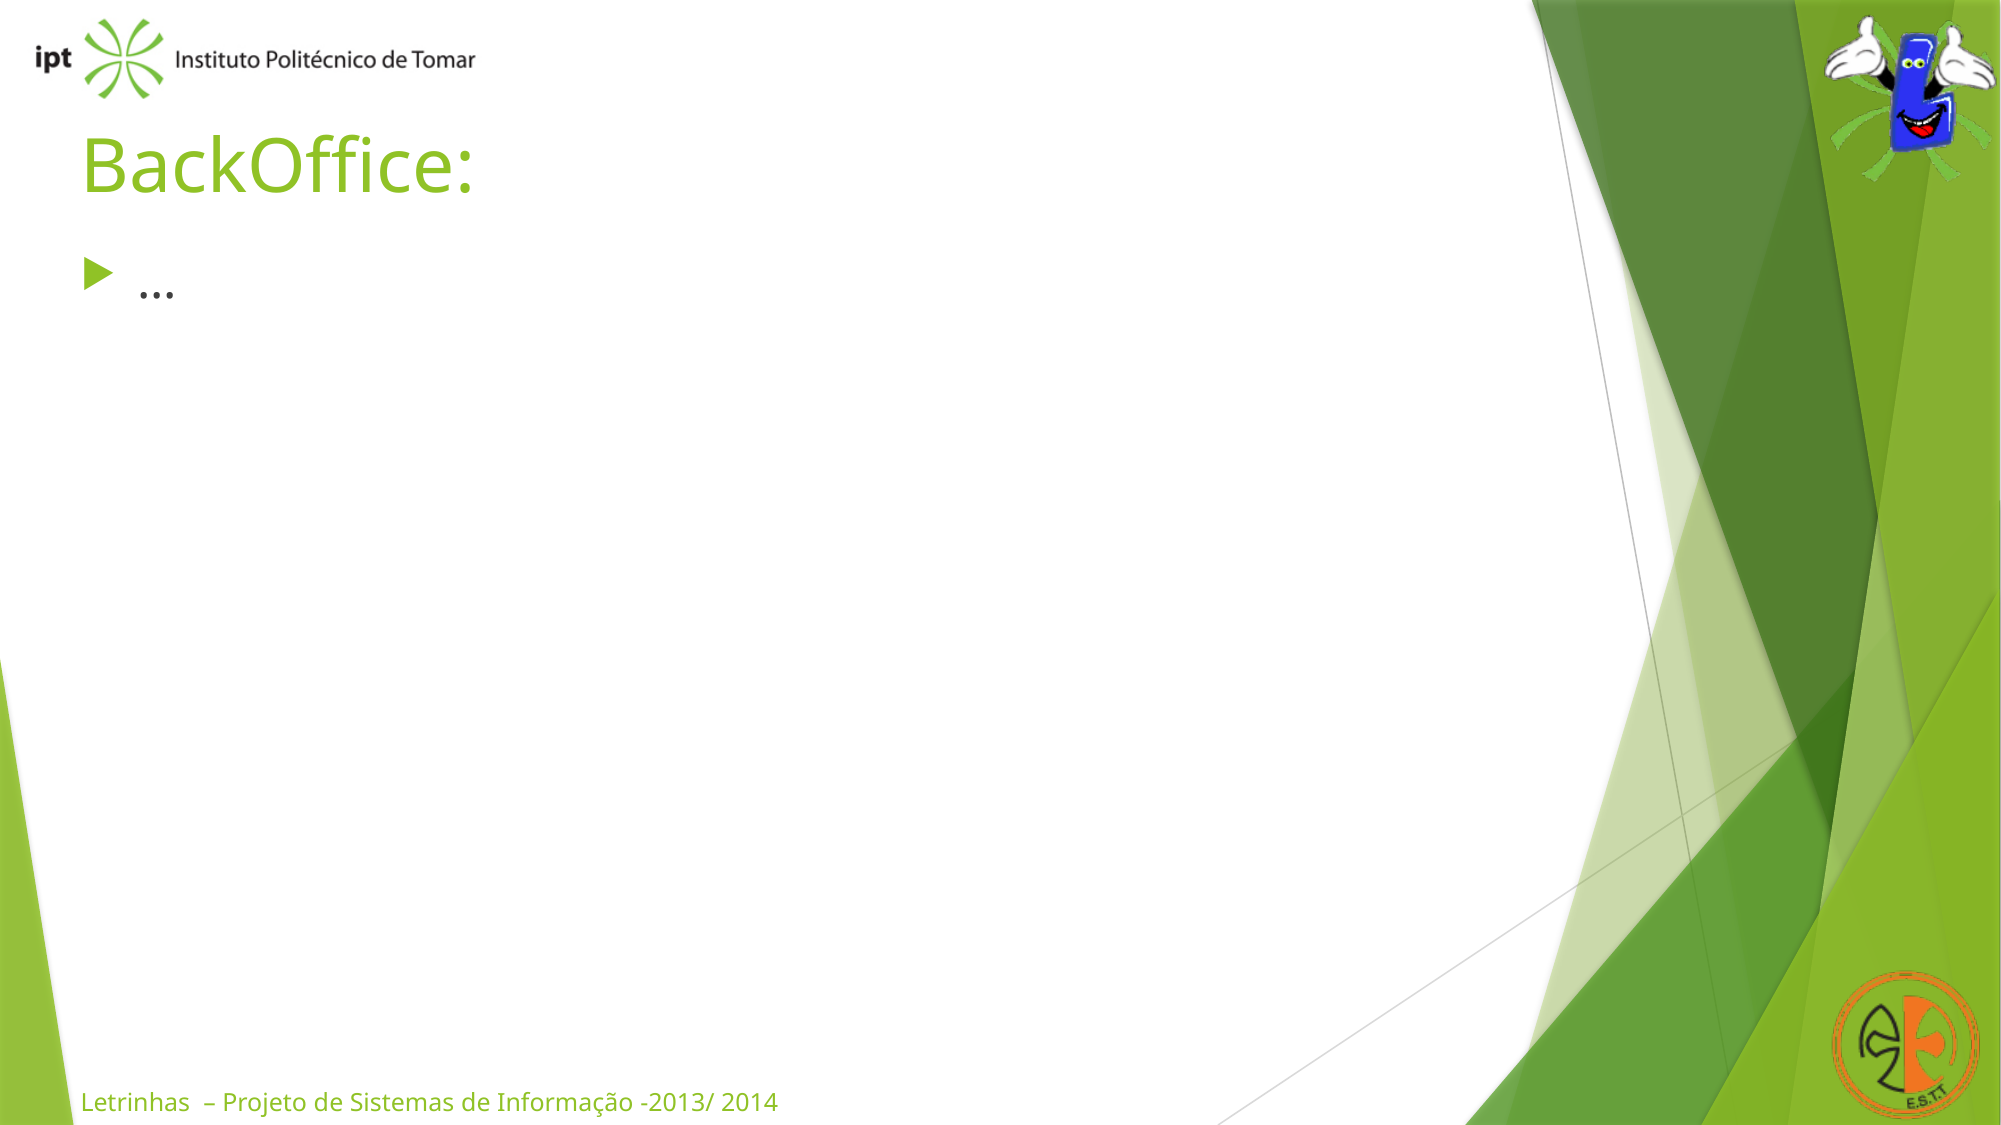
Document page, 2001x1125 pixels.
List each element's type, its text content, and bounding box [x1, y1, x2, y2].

picture [1821, 10, 2000, 191]
title BackOffice: [65, 109, 1238, 224]
text_box ... [65, 241, 1633, 1045]
text_box Letrinhas – Projeto de Sistemas de Informação -2013/ 2014 [65, 1079, 1066, 1124]
picture [1811, 967, 2000, 1125]
picture [0, 0, 511, 117]
